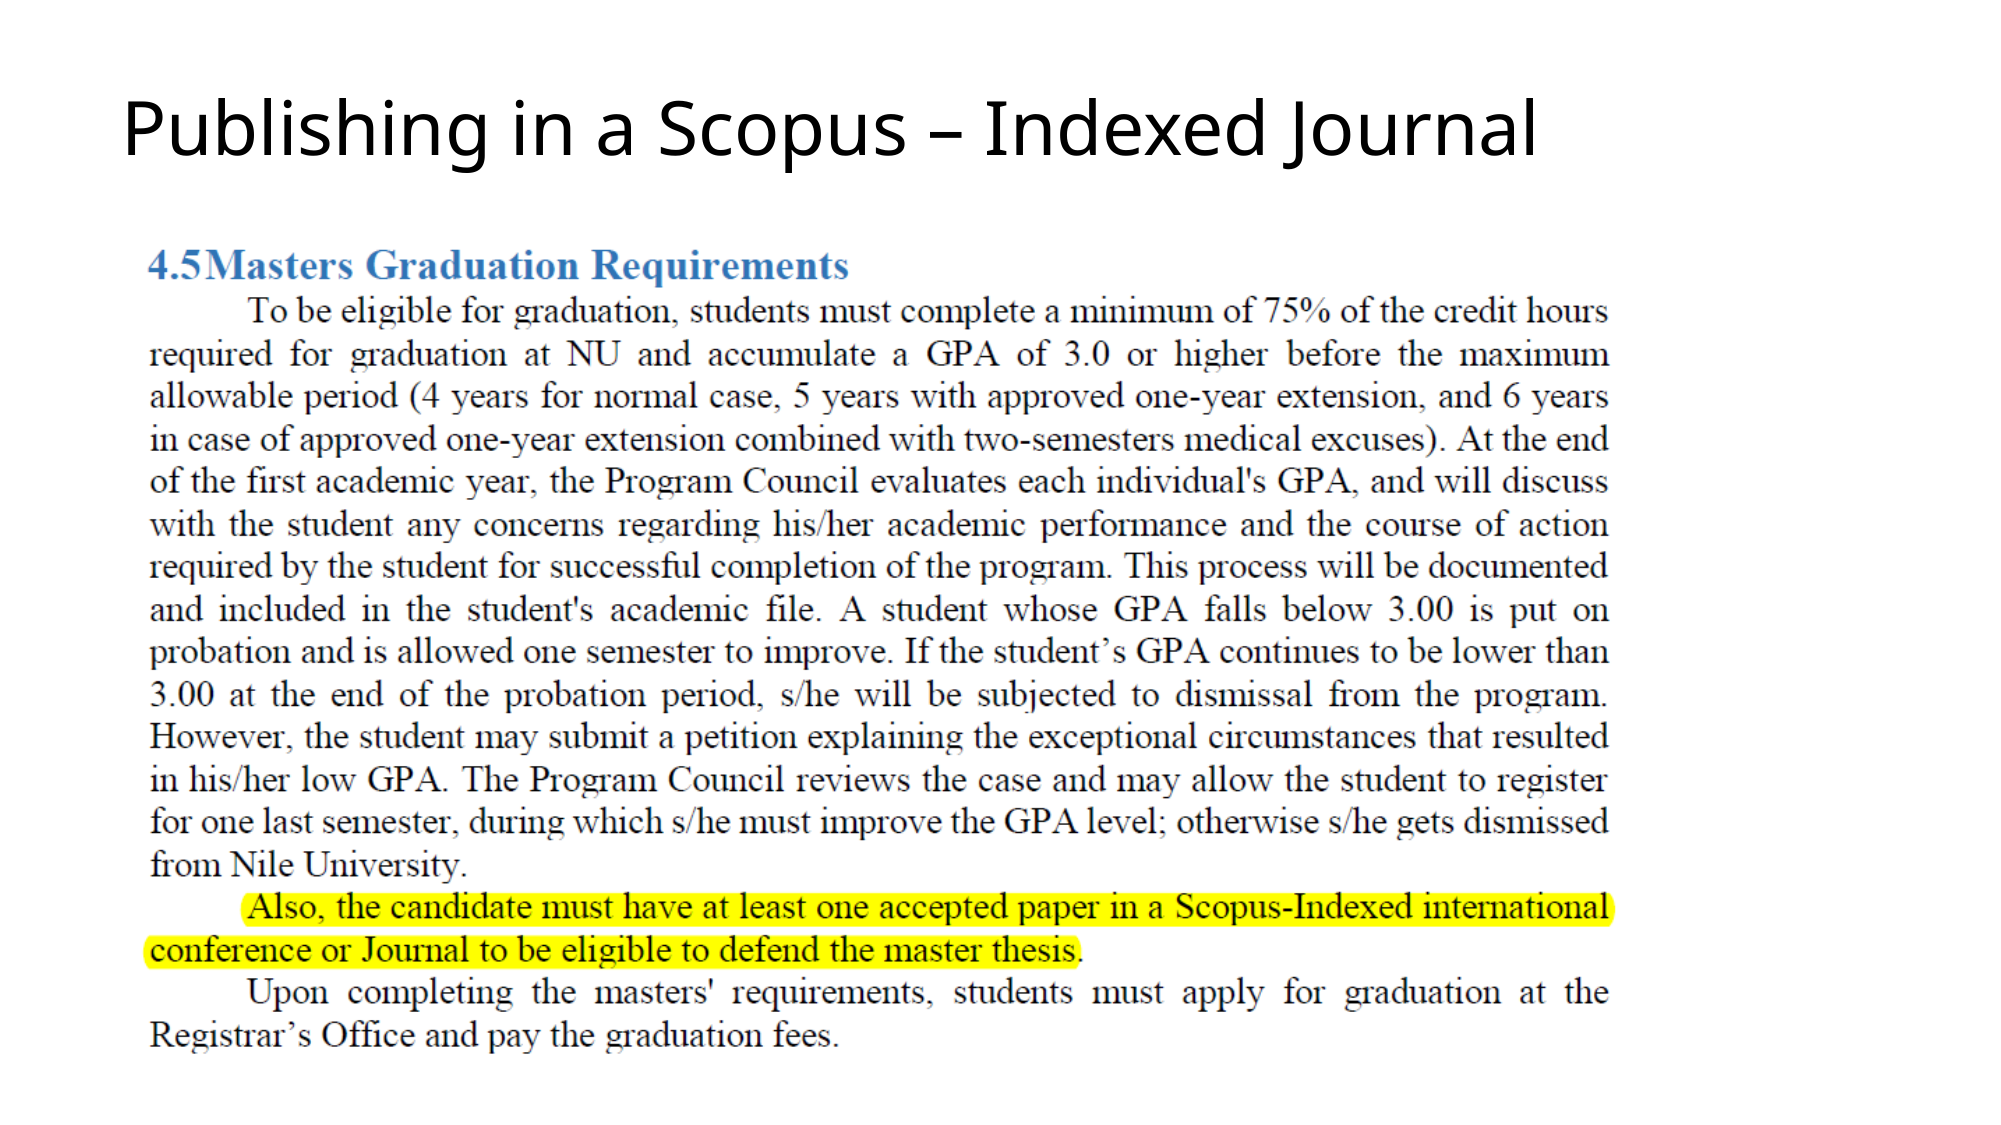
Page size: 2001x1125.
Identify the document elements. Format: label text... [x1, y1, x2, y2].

title Publishing in a Scopus – Indexed Journal [106, 74, 1715, 189]
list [105, 210, 1649, 1068]
